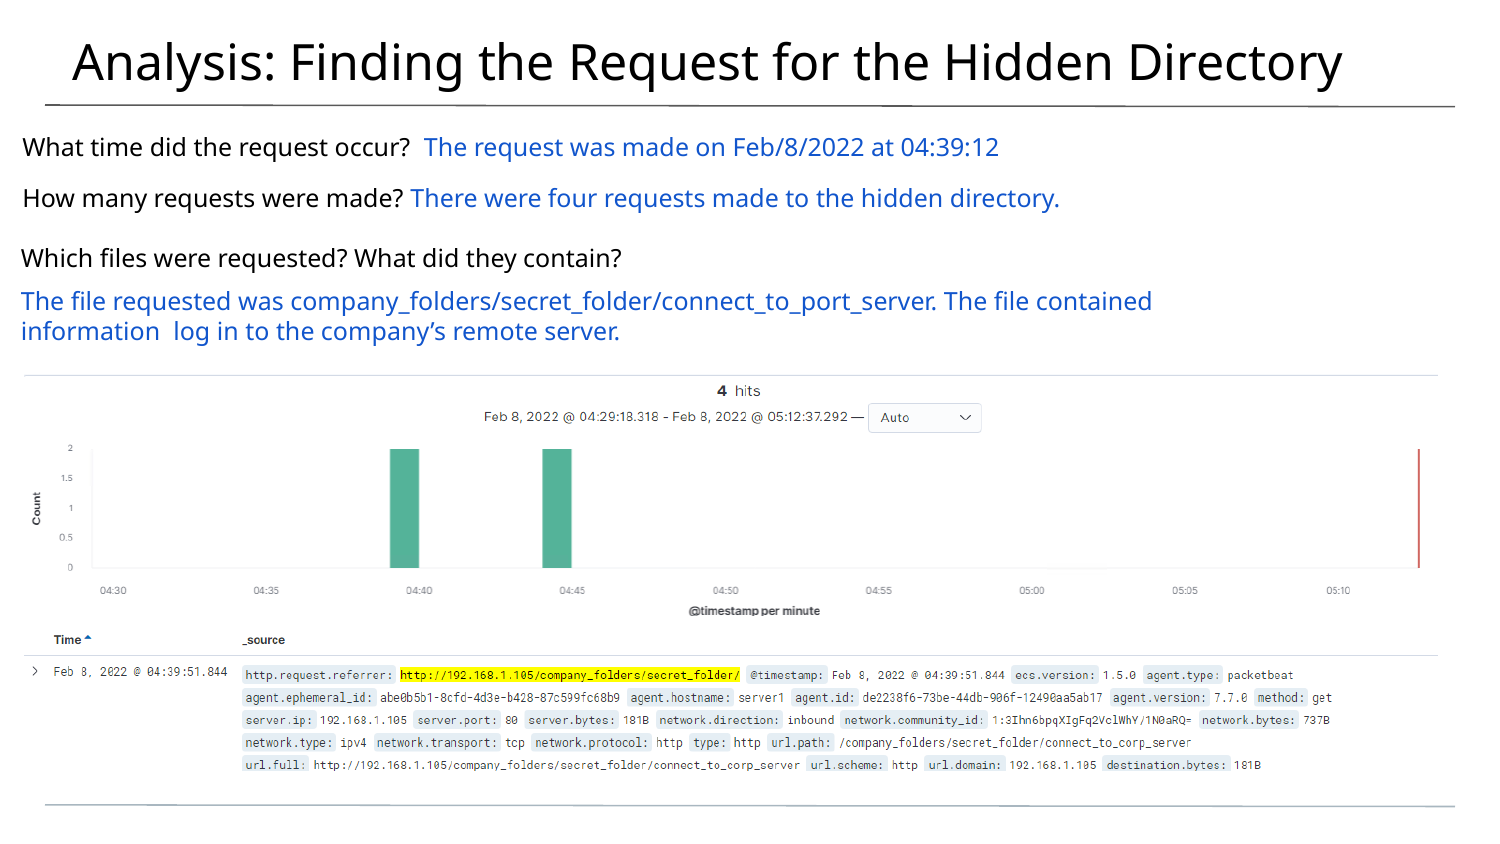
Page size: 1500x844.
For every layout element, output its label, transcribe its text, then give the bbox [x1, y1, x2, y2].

text_box What time did the request occur? The request was made on Feb/8/2022 at 04:39:12 [7, 116, 1133, 177]
title Analysis: Finding the Request for the Hidden Directory [0, 0, 1500, 88]
picture [24, 374, 1438, 782]
subtitle Which files were requested? What did they contain? The file requested was company_folders/secret_folder/connect_to_port_server. The file contained information log in to the company’s remote server. [0, 185, 1341, 350]
text_box How many requests were made? There were four requests made to the hidden directory. [7, 167, 1115, 228]
